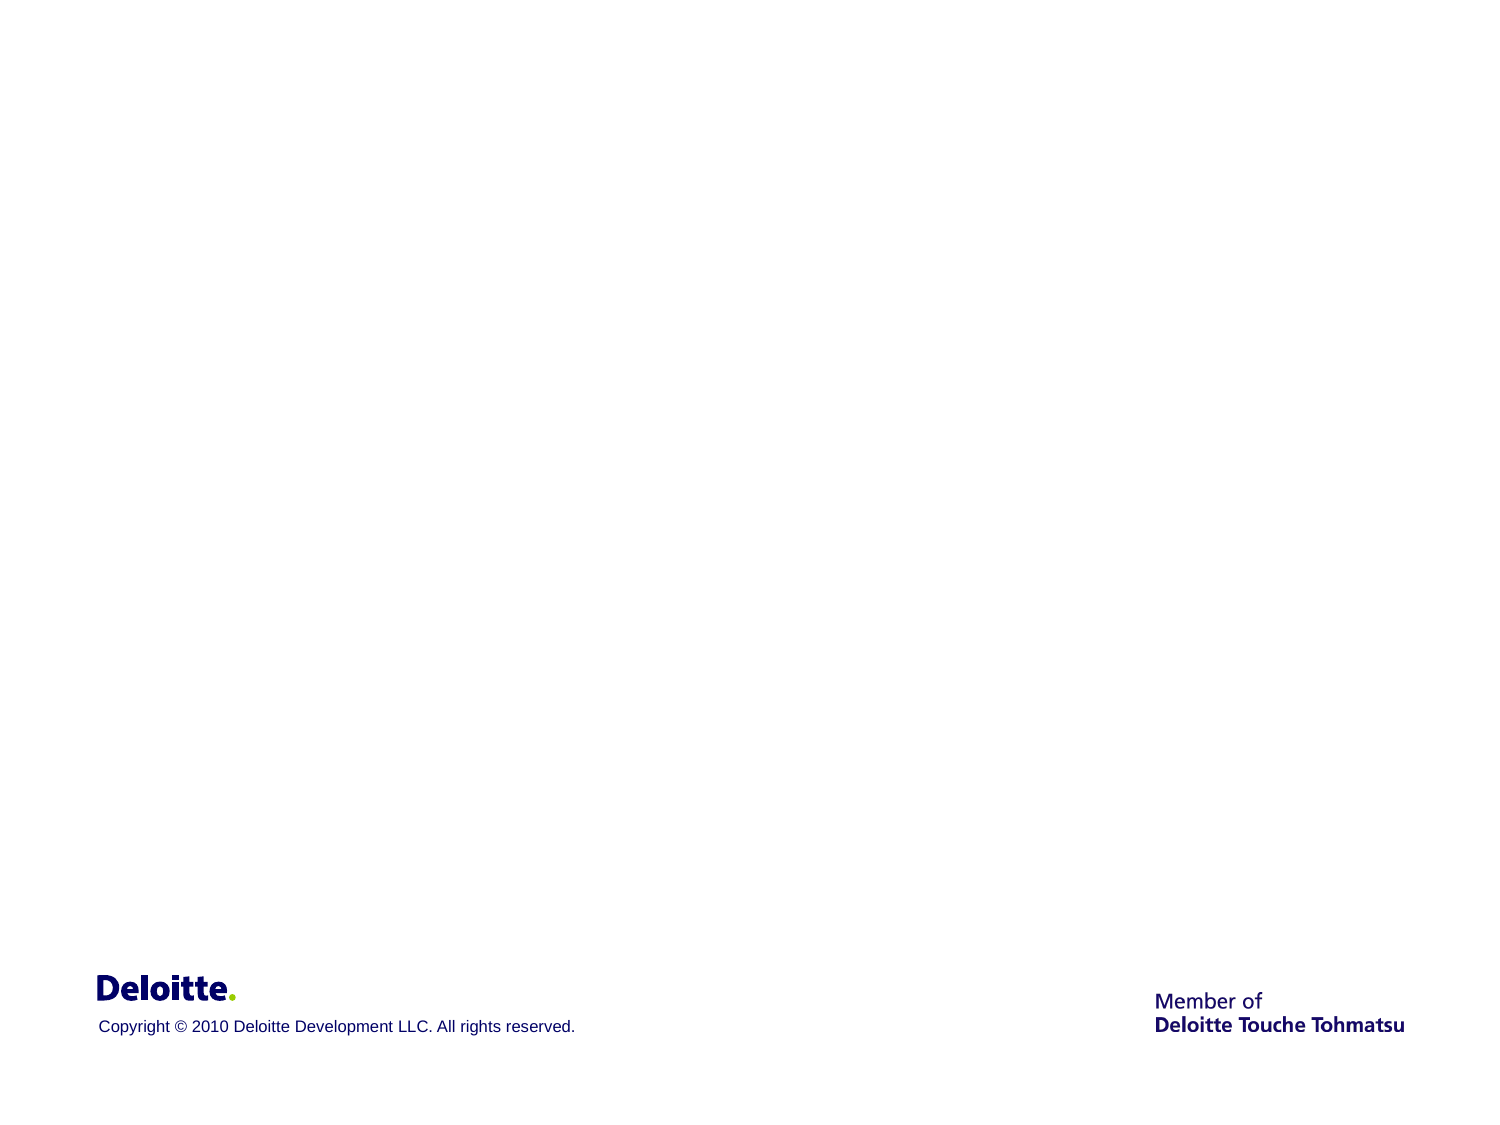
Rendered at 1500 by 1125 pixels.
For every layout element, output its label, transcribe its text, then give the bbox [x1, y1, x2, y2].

text_box Copyright © 2010 Deloitte Development LLC. All rights reserved. [98, 1014, 577, 1036]
picture [96, 974, 236, 1002]
picture [1156, 992, 1404, 1032]
